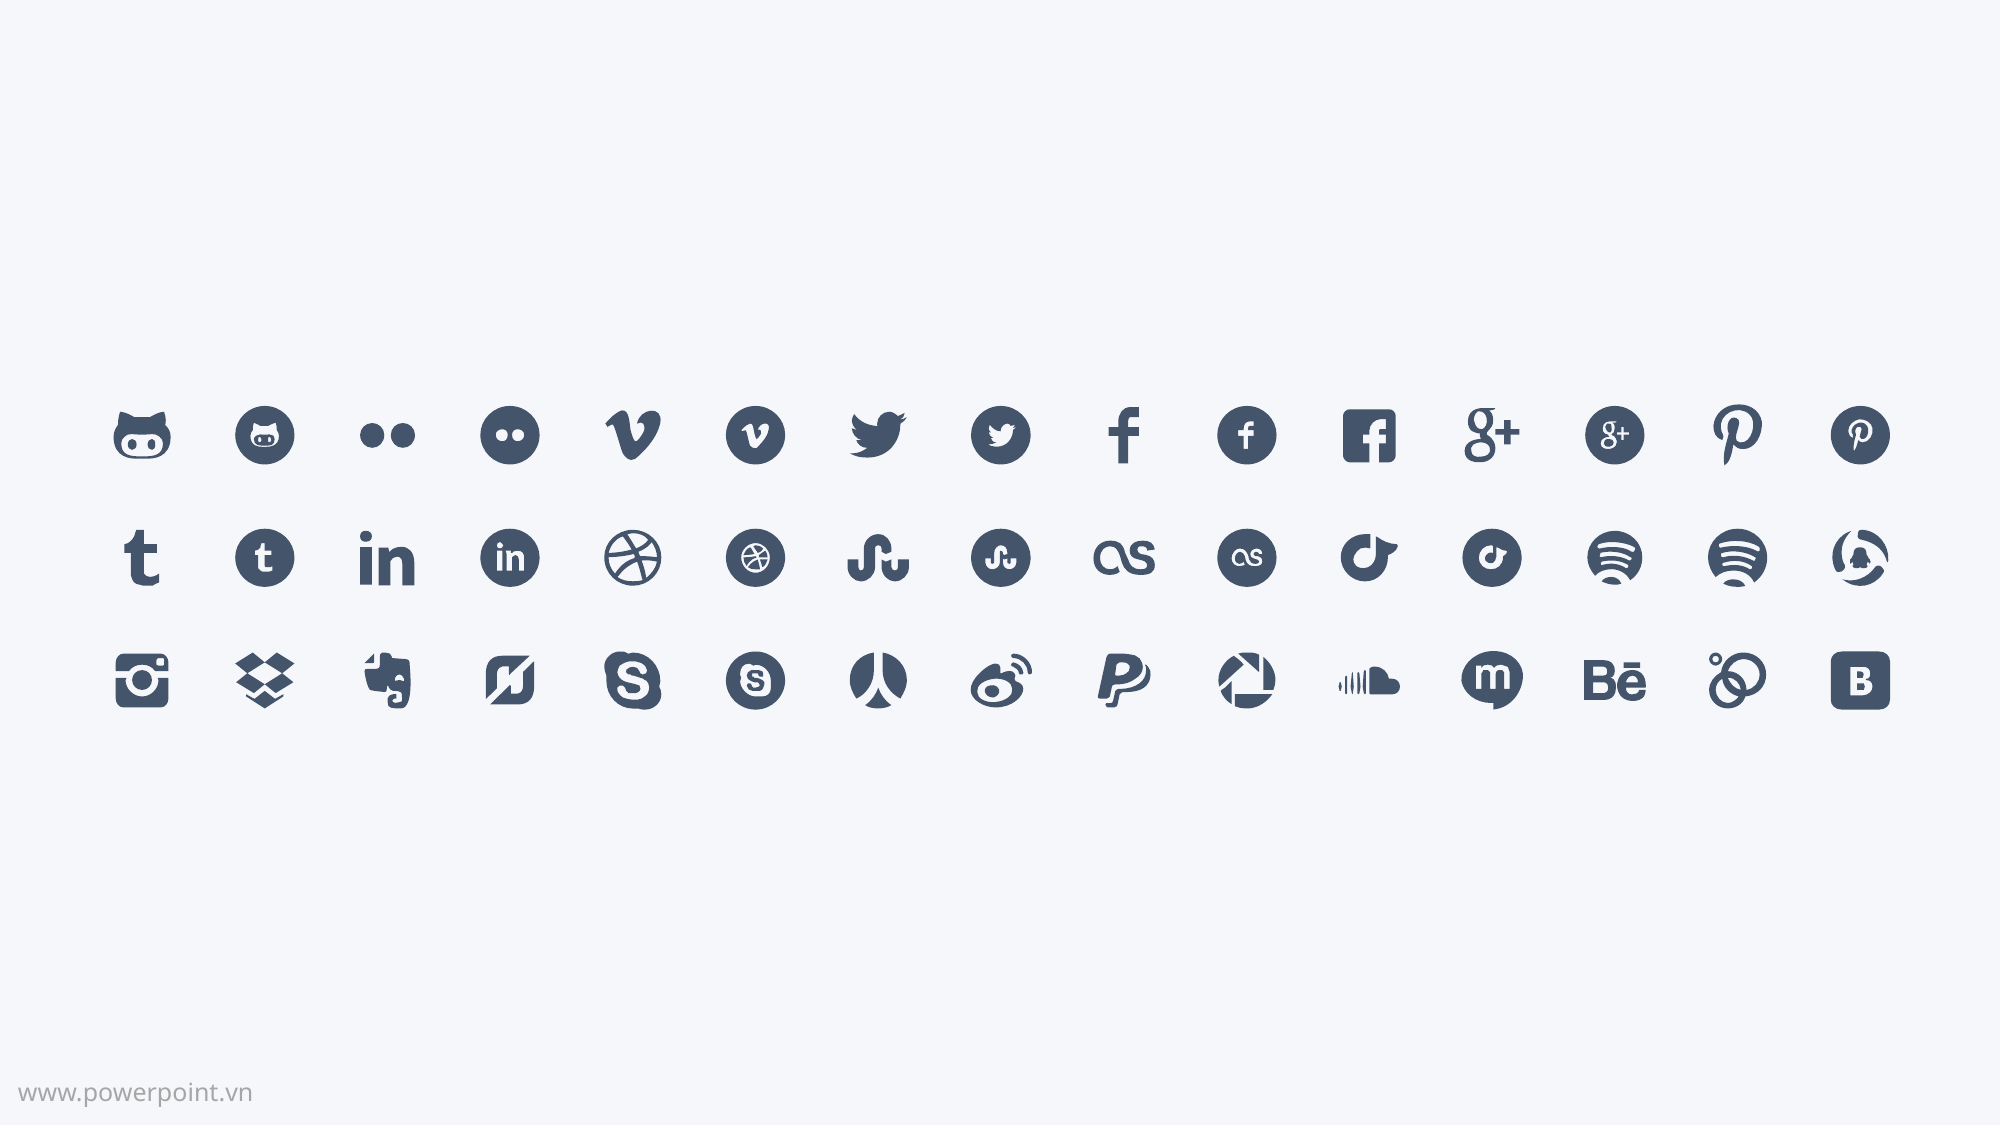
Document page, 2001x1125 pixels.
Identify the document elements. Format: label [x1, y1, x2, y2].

text_box [1713, 404, 1762, 466]
text_box [971, 528, 1031, 587]
text_box [1220, 681, 1232, 705]
text_box [1587, 530, 1643, 581]
text_box [1362, 669, 1366, 695]
text_box [1369, 666, 1400, 695]
text_box [970, 663, 1024, 708]
text_box [1462, 528, 1522, 587]
text_box [132, 670, 152, 690]
text_box [1357, 672, 1361, 695]
text_box [725, 651, 786, 710]
text_box [1841, 565, 1884, 586]
text_box [1217, 528, 1277, 587]
text_box [235, 652, 295, 694]
text_box [1263, 656, 1276, 690]
text_box [1011, 653, 1033, 675]
text_box [1234, 694, 1273, 709]
text_box [849, 411, 907, 458]
text_box [235, 405, 295, 465]
text_box [1850, 547, 1871, 569]
text_box [490, 661, 535, 705]
text_box [1584, 660, 1616, 700]
text_box [1585, 405, 1645, 465]
text_box [1464, 408, 1496, 463]
text_box [360, 547, 372, 585]
text_box [246, 690, 284, 709]
text_box [360, 530, 372, 542]
text_box [1097, 653, 1143, 699]
text_box [1623, 662, 1641, 668]
text_box [1723, 579, 1746, 587]
text_box [865, 687, 892, 709]
text_box [1238, 652, 1260, 673]
text_box [364, 653, 375, 664]
text_box [1601, 576, 1622, 585]
text_box [847, 534, 892, 582]
text_box [971, 405, 1031, 465]
text_box [235, 528, 295, 587]
text_box [604, 529, 662, 586]
text_box [480, 405, 540, 465]
text_box [849, 652, 874, 699]
text_box [604, 651, 662, 710]
text_box [124, 529, 160, 586]
text_box [1495, 420, 1520, 445]
text_box [485, 655, 530, 700]
text_box [725, 405, 786, 465]
text_box [115, 677, 169, 708]
text_box [1011, 662, 1024, 675]
text_box [115, 653, 169, 672]
text_box [113, 411, 171, 459]
text_box [1093, 540, 1155, 575]
text_box [1857, 529, 1889, 563]
text_box [1617, 670, 1646, 701]
text_box [725, 528, 786, 587]
text_box [1461, 651, 1523, 710]
text_box [1218, 655, 1244, 687]
text_box [1340, 534, 1398, 582]
text_box [1830, 405, 1891, 465]
text_box [1830, 651, 1891, 710]
text_box [1350, 672, 1354, 695]
text_box [882, 652, 907, 699]
text_box [360, 423, 385, 448]
text_box [881, 559, 909, 582]
text_box [1709, 652, 1723, 666]
text_box [364, 652, 411, 709]
text_box [1343, 409, 1396, 463]
text_box [605, 410, 661, 460]
text_box [1217, 405, 1277, 465]
text_box [378, 546, 415, 586]
text_box [1108, 407, 1139, 464]
text_box [1105, 664, 1151, 708]
text_box [1709, 652, 1767, 709]
text_box [390, 423, 415, 448]
text_box [1832, 530, 1852, 573]
text_box [1707, 528, 1768, 583]
text_box [480, 528, 540, 587]
